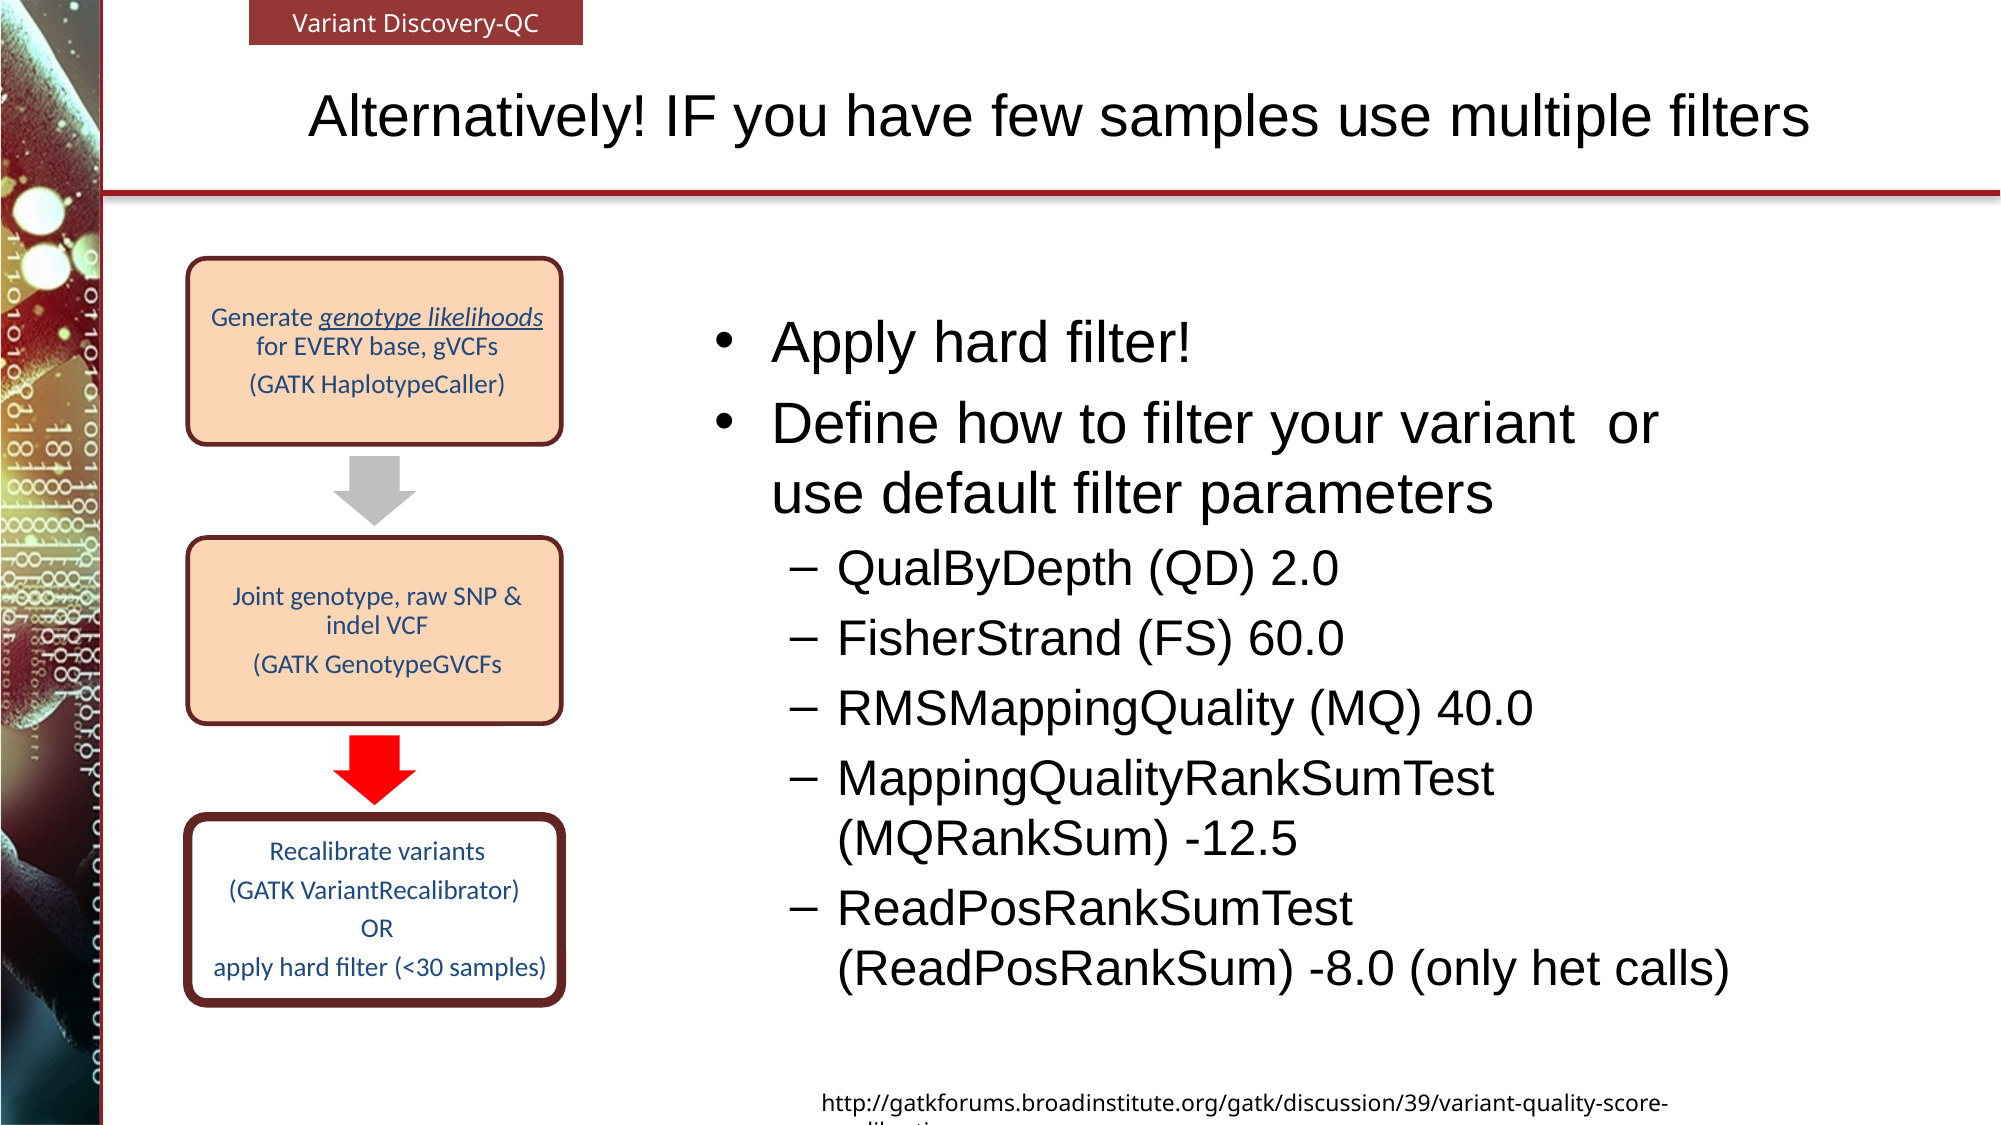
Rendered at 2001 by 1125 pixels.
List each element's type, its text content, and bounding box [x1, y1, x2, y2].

picture [1, 1, 99, 1124]
text_box Variant Discovery-QC [249, 0, 583, 45]
list Apply hard filter! Define how to filter your variant or use default filter parameters QualByDepth (QD) 2.0 FisherStrand (FS) 60.0 RMSMappingQuality (MQ) 40.0 MappingQualityRankSumTest (MQRankSum) -12.5 ReadPosRankSumTest (ReadPosRankSum) -8.0 (only het calls) [699, 296, 1750, 1047]
text_box http://gatkforums.broadinstitute.org/gatk/discussion/39/variant-quality-score-recalibration-vqsr [806, 1081, 1750, 1125]
title Alternatively! IF you have few samples use multiple filters [163, 48, 1959, 177]
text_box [163, 257, 586, 1004]
